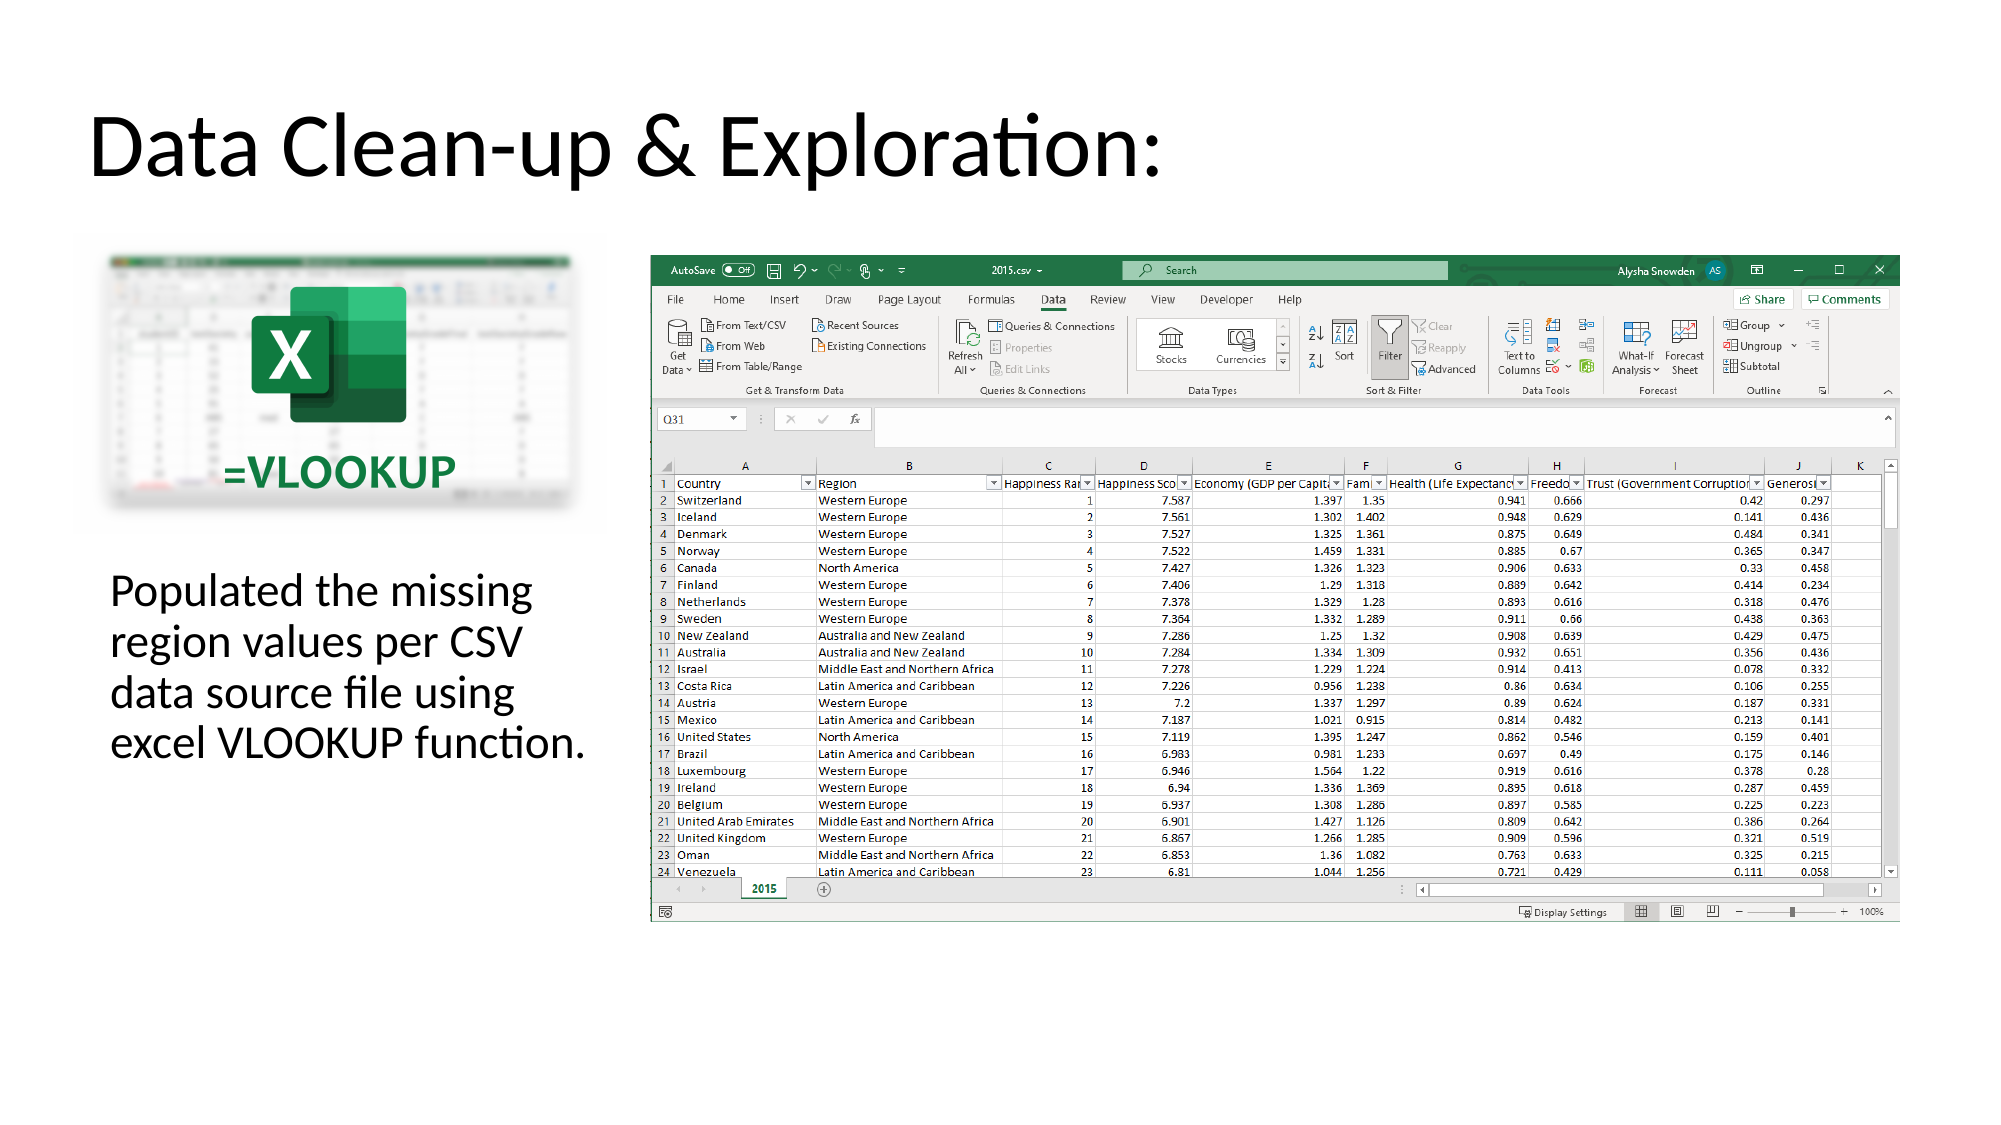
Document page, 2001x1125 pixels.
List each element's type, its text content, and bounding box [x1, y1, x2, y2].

text_box Populated the missing region values per CSV data source file using excel VLOOKUP function. [95, 558, 629, 813]
picture [73, 233, 607, 534]
title Data Clean-up & Exploration: [73, 37, 1799, 256]
picture [649, 255, 1900, 923]
